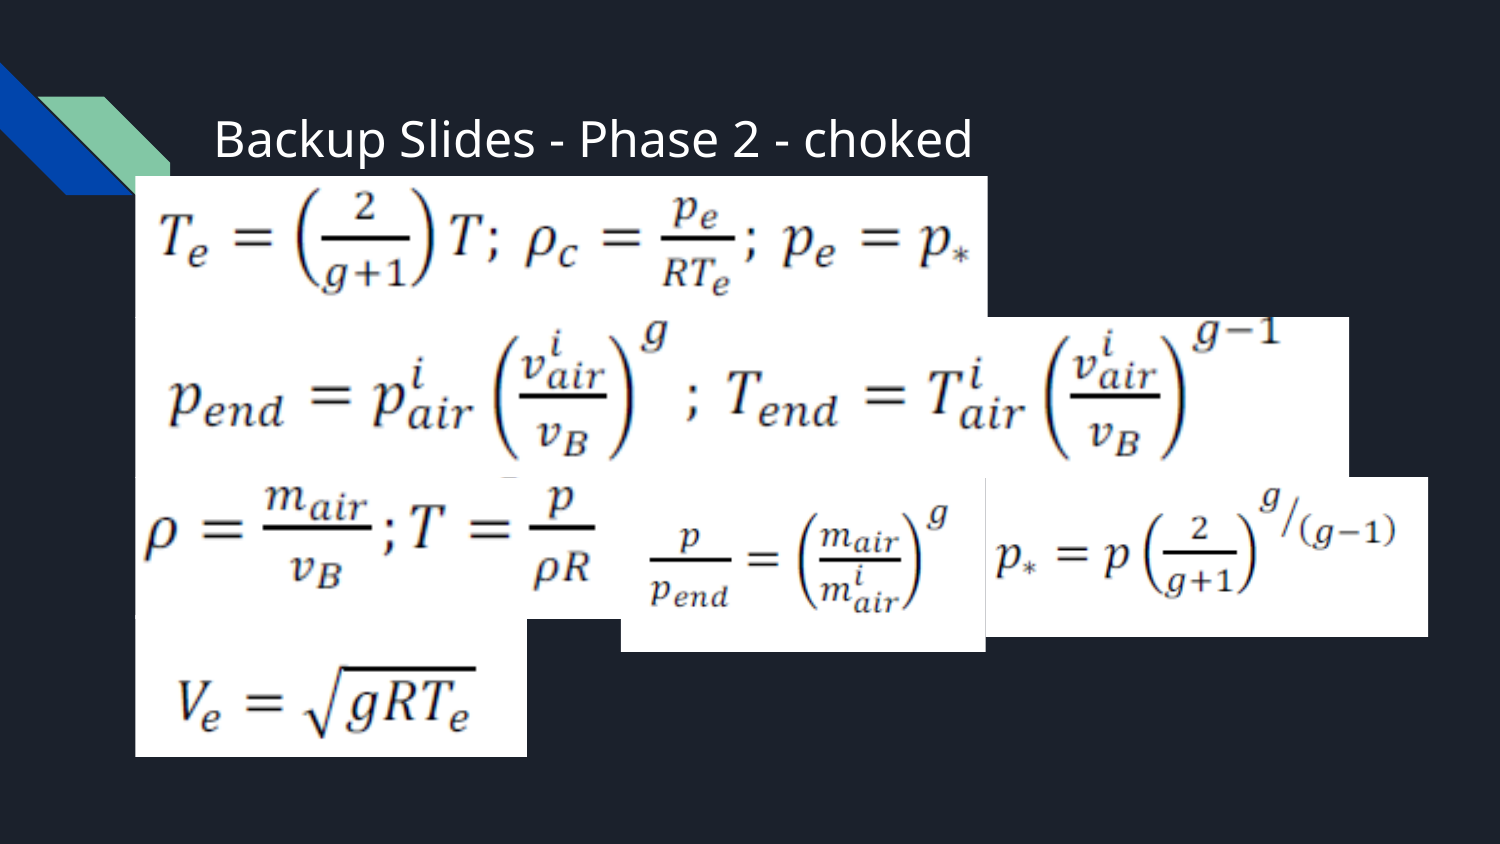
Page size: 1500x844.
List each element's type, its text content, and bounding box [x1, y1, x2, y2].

picture [135, 175, 1429, 758]
title Backup Slides - Phase 2 - choked [198, 92, 1381, 181]
